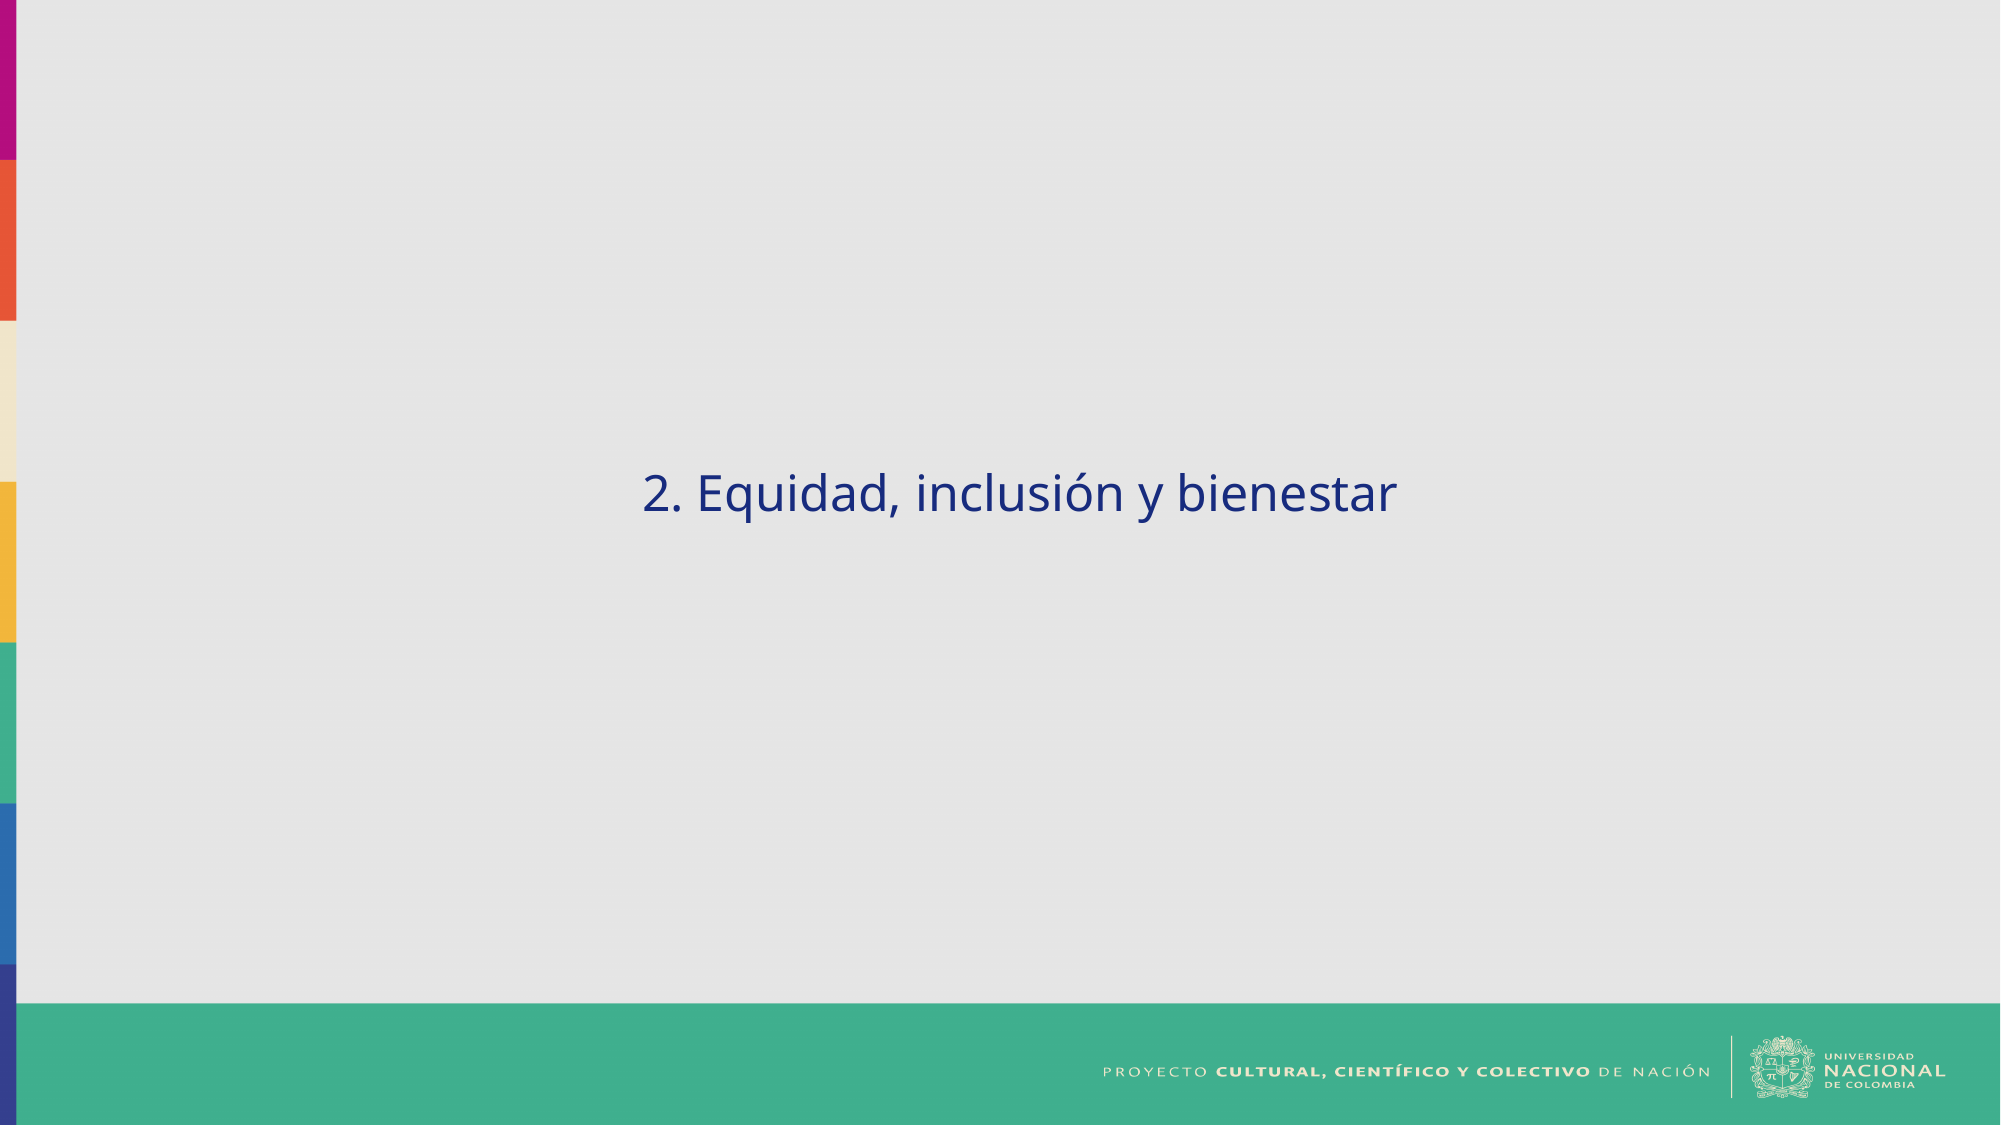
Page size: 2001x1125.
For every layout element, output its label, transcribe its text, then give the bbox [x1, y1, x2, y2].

picture [0, 0, 2001, 1125]
text_box 2. Equidad, inclusión y bienestar [300, 459, 1741, 524]
